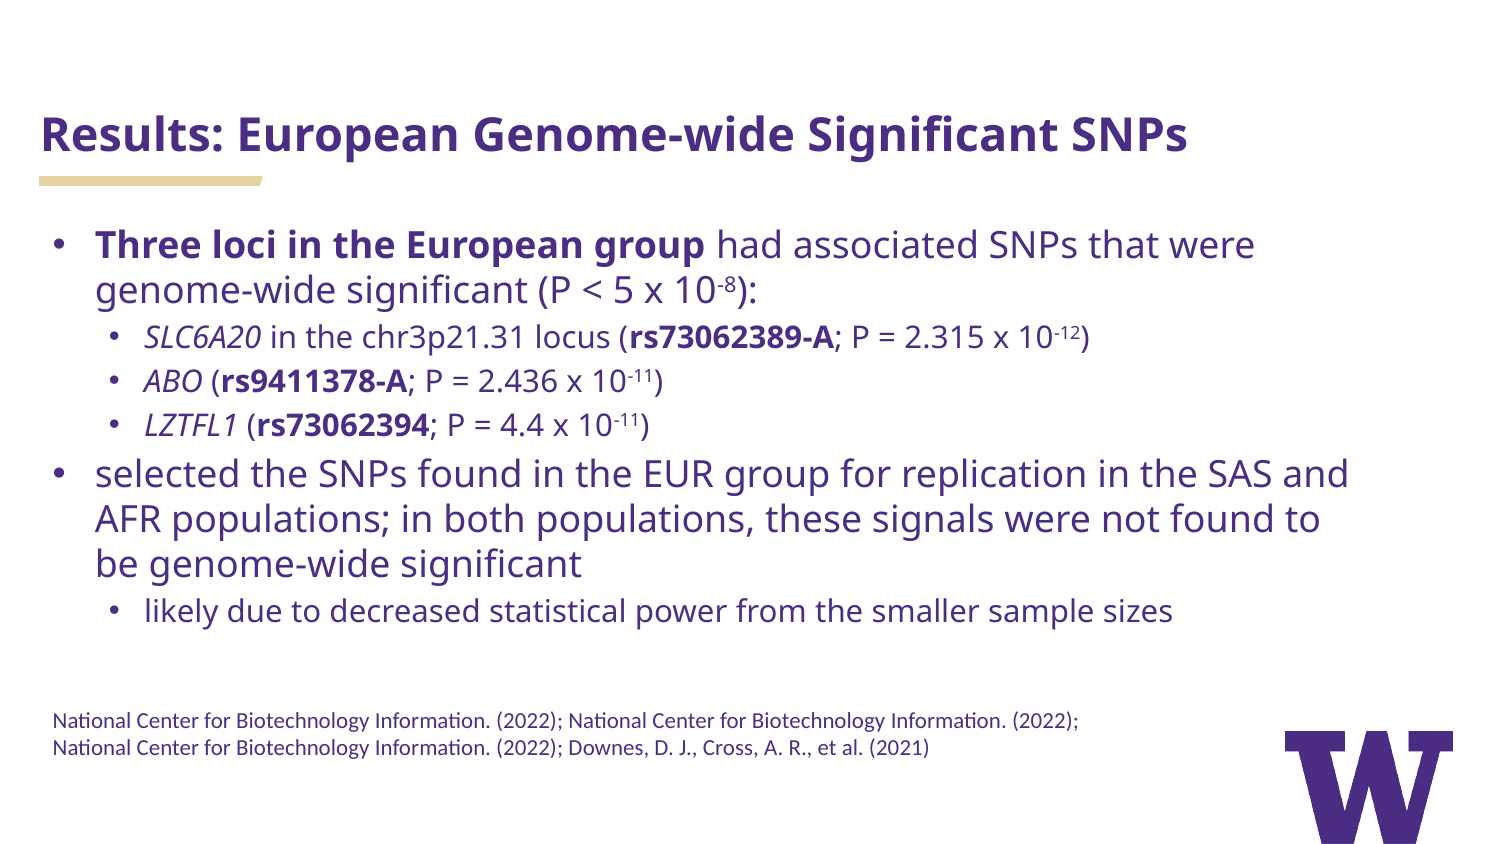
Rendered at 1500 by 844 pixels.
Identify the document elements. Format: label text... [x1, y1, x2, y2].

title Results: European Genome-wide Significant SNPs [39, 45, 1383, 168]
list Three loci in the European group had associated SNPs that were genome-wide significant (P < 5 x 10-8): SLC6A20 in the chr3p21.31 locus (rs73062389-A; P = 2.315 x 10-12) ABO (rs9411378-A; P = 2.436 x 10-11) LZTFL1 (rs73062394; P = 4.4 x 10-11) selected the SNPs found in the EUR group for replication in the SAS and AFR populations; in both populations, these signals were not found to be genome-wide significant likely due to decreased statistical power from the smaller sample sizes [37, 213, 1383, 708]
picture [1285, 731, 1453, 844]
text_box National Center for Biotechnology Information. (2022); National Center for Biotechnology Information. (2022); National Center for Biotechnology Information. (2022); Downes, D. J., Cross, A. R., et al. (2021) [37, 698, 1123, 768]
picture [39, 176, 263, 186]
